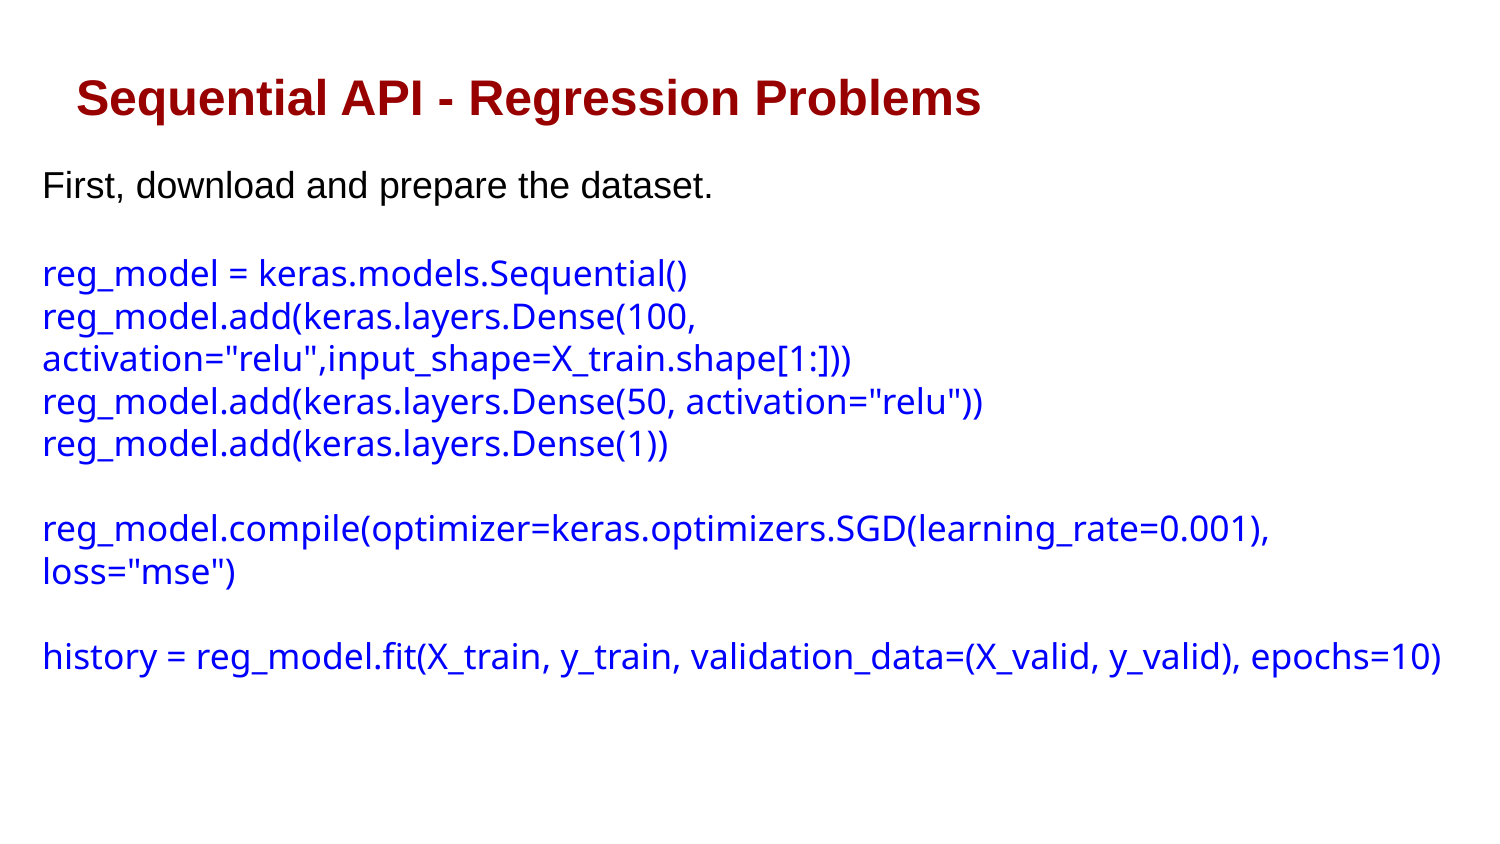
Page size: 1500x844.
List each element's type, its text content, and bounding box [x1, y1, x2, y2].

text_box First, download and prepare the dataset. reg_model = keras.models.Sequential() reg_model.add(keras.layers.Dense(100, activation="relu",input_shape=X_train.shape[1:])) reg_model.add(keras.layers.Dense(50, activation="relu")) reg_model.add(keras.layers.Dense(1)) reg_model.compile(optimizer=keras.optimizers.SGD(learning_rate=0.001), loss="mse") history = reg_model.fit(X_train, y_train, validation_data=(X_valid, y_valid), epochs=10) [27, 146, 1486, 819]
text_box Sequential API - Regression Problems [61, 50, 1361, 146]
